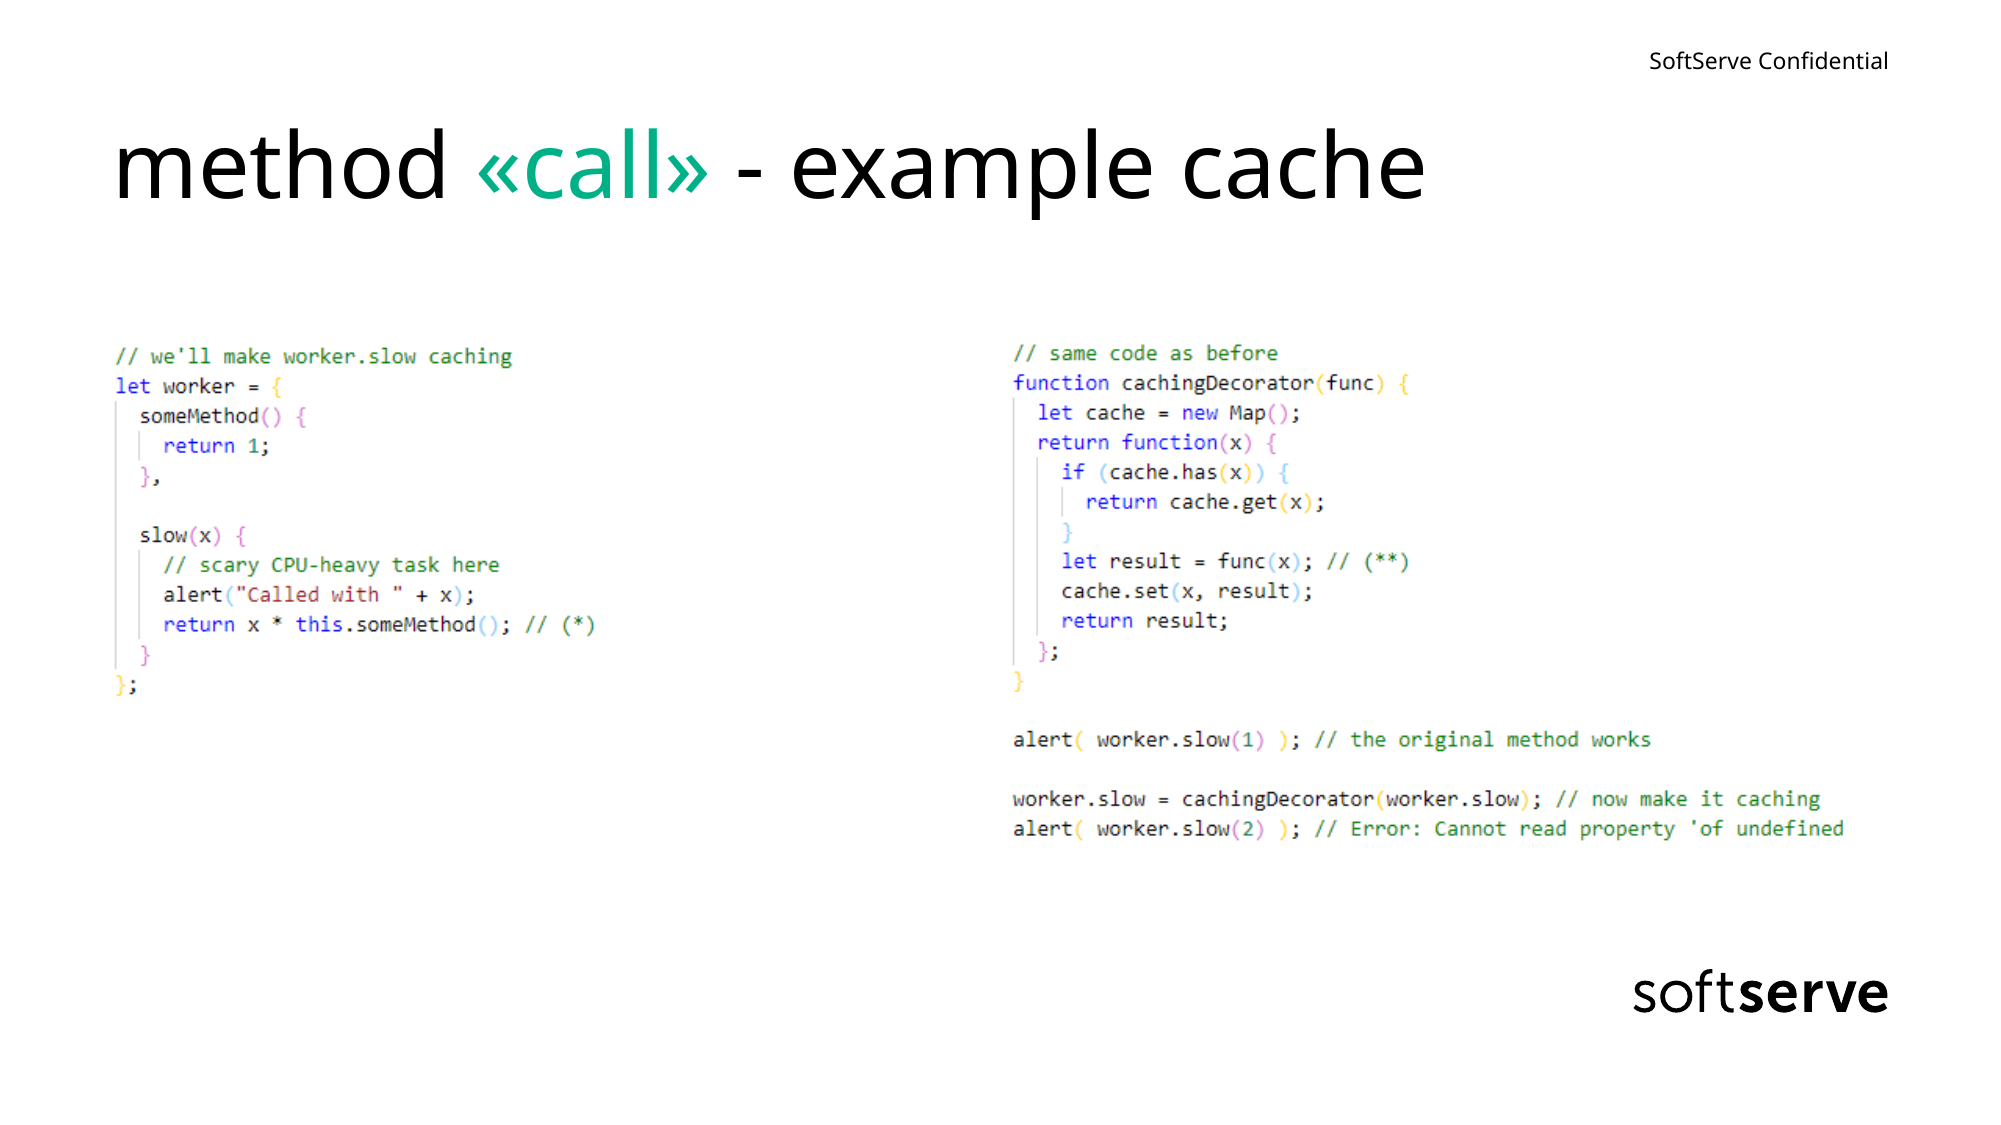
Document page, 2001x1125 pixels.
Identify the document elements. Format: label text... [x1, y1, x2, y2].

title method «call» - example cache [112, 112, 1888, 225]
picture [112, 337, 894, 707]
picture [999, 337, 1854, 850]
